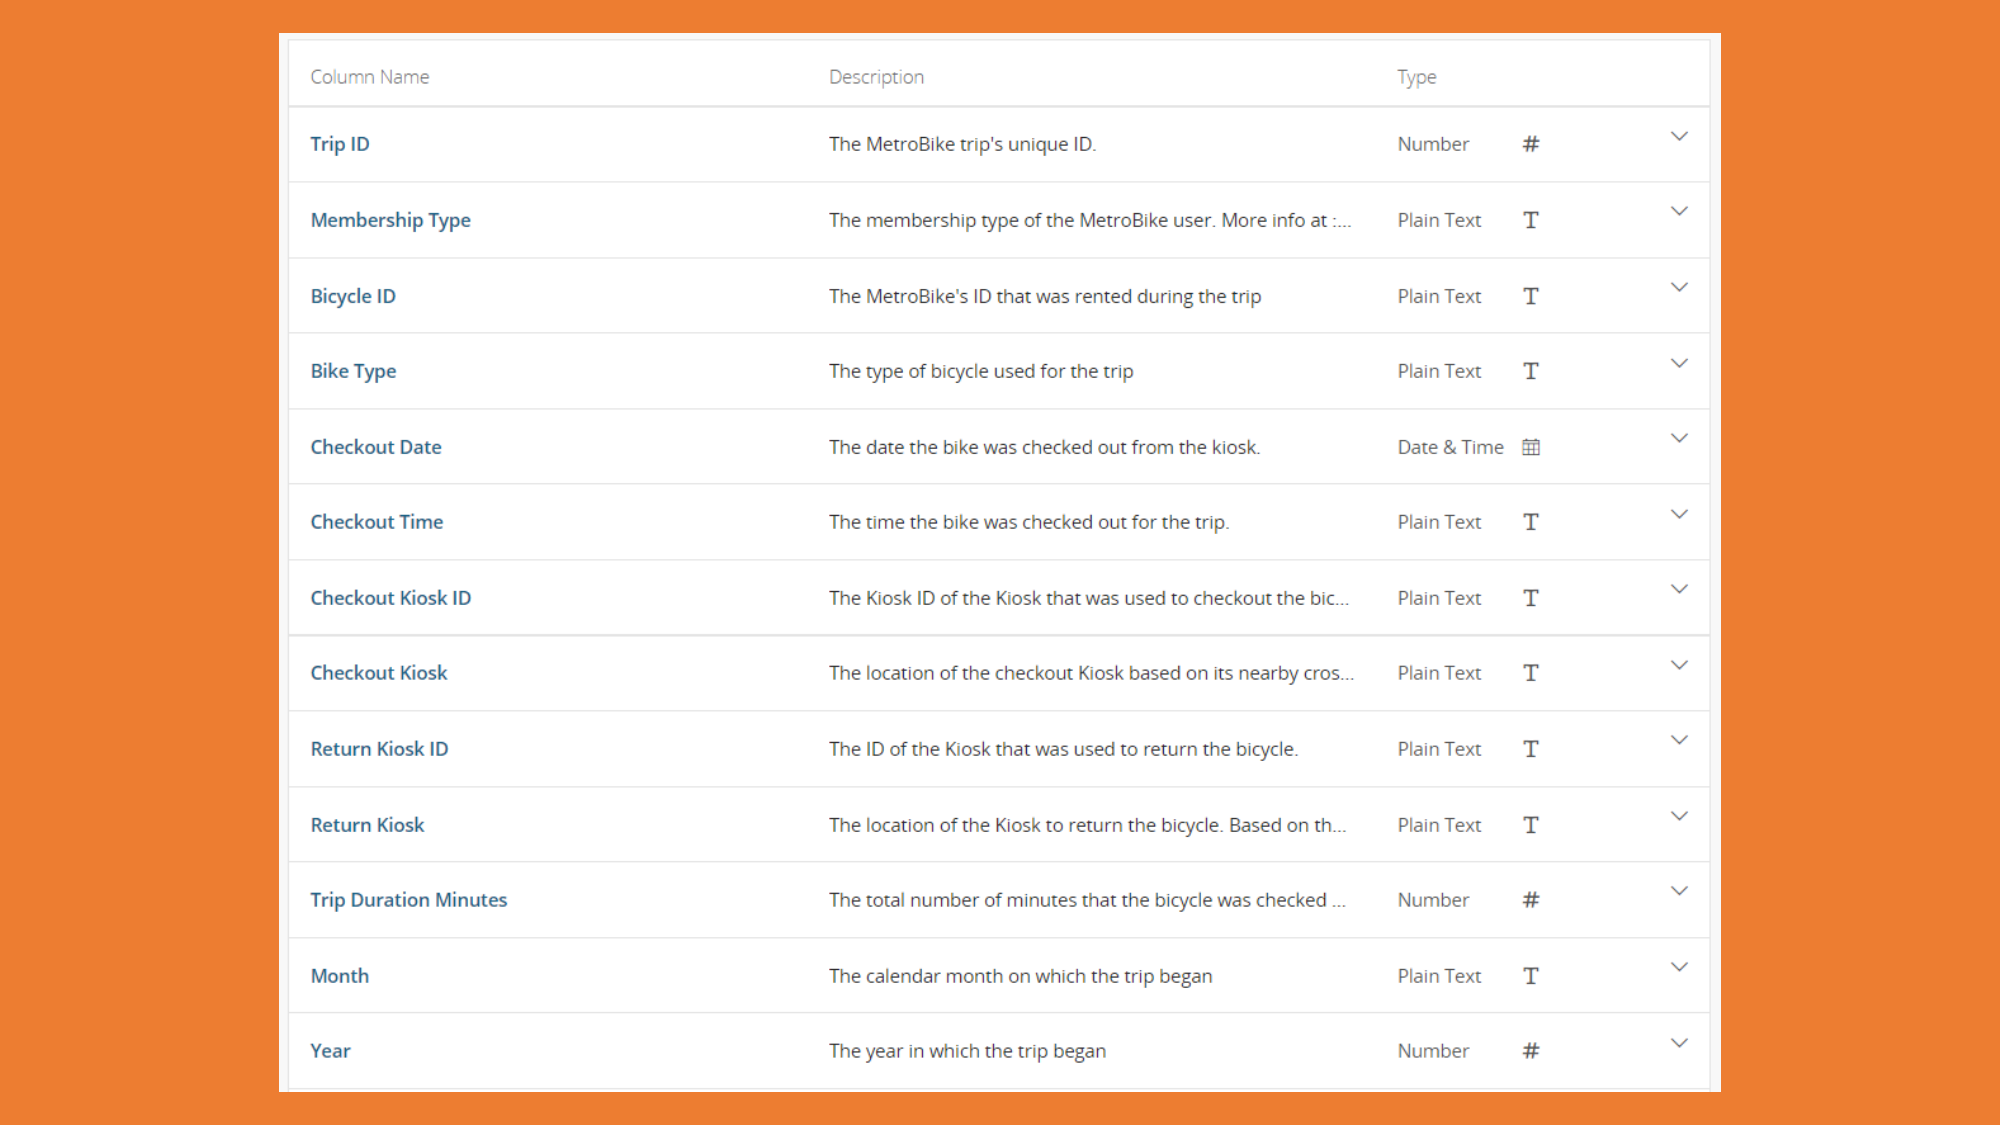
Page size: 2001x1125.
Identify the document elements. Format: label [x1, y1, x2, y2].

text_box [0, 0, 2000, 1125]
picture [279, 33, 1721, 1092]
